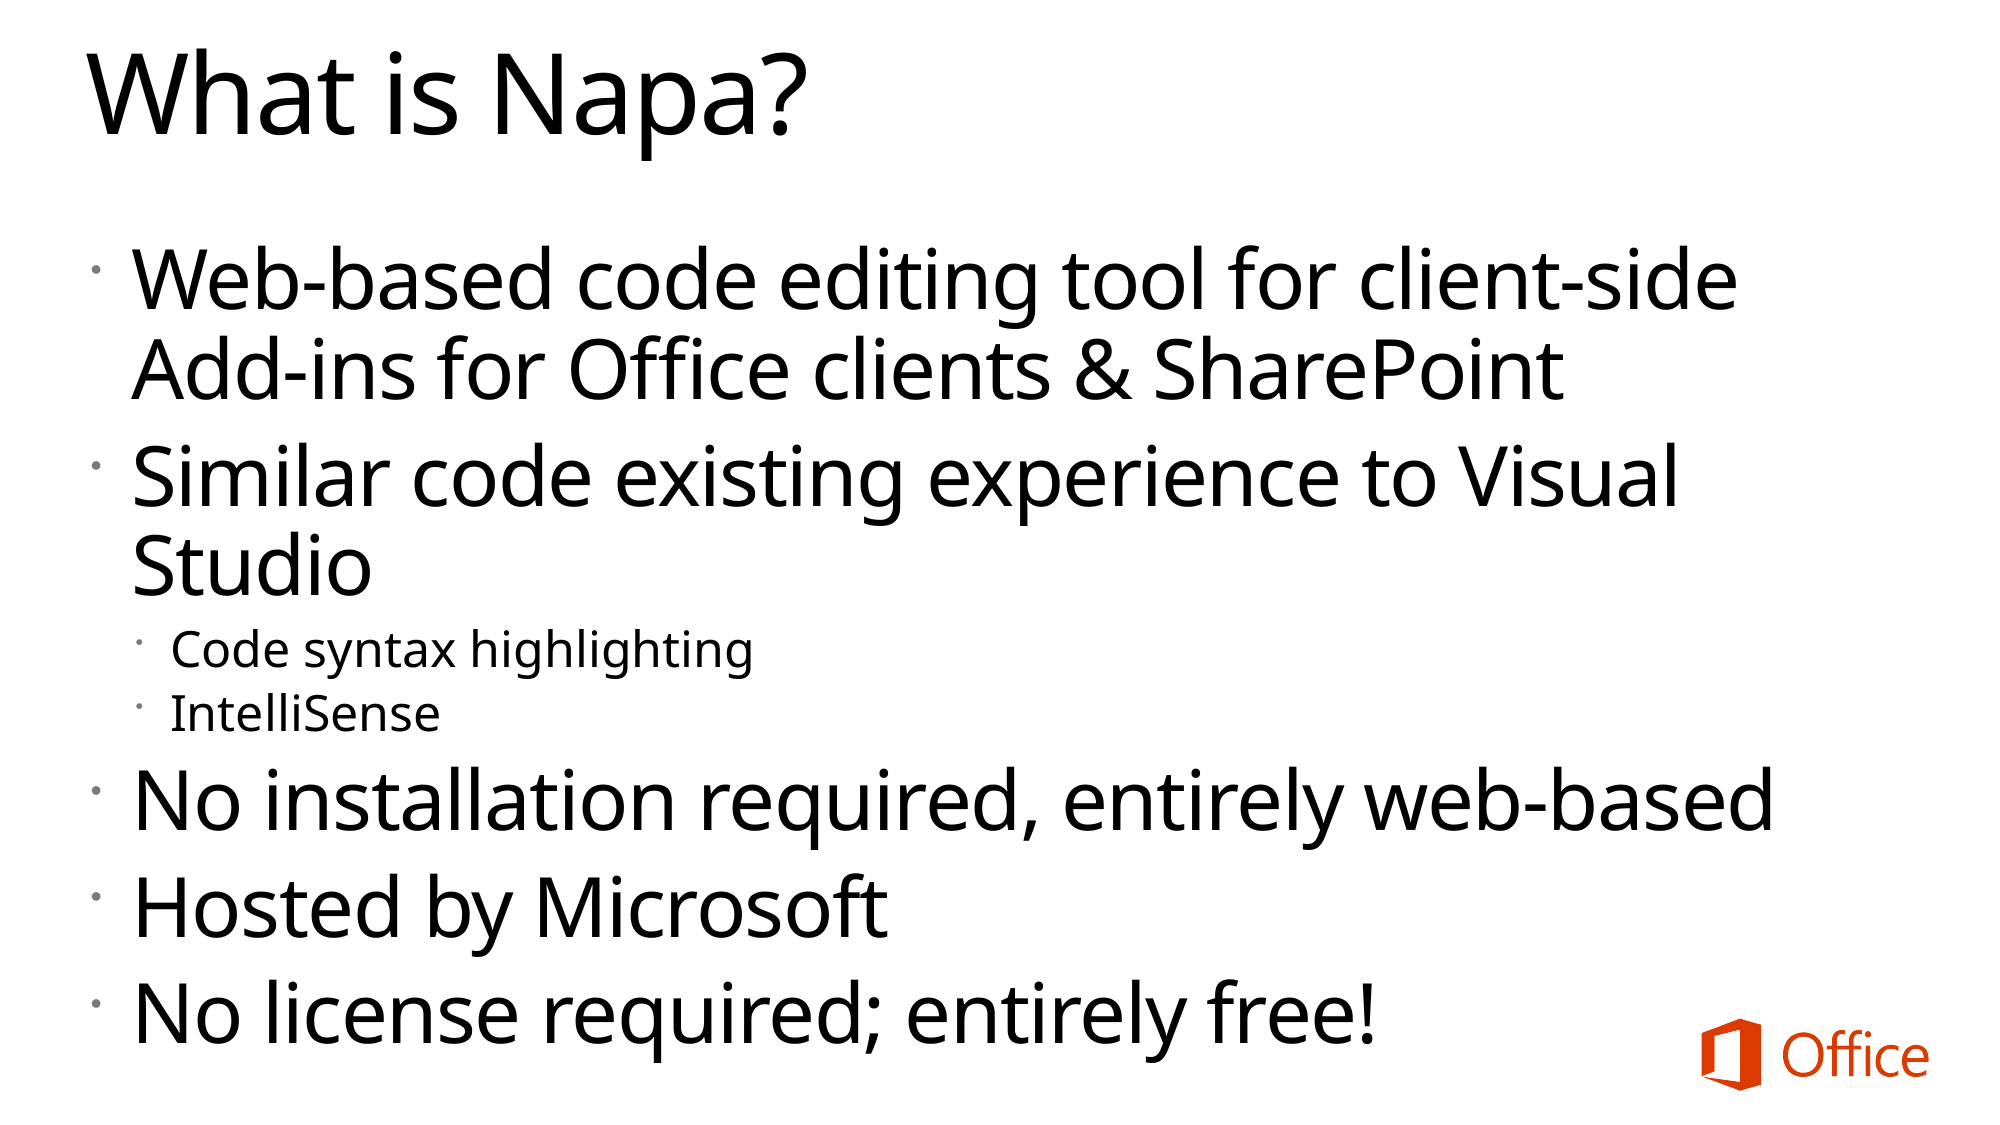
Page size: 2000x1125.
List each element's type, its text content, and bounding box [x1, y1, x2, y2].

title What is Napa? [85, 37, 1914, 161]
list Web-based code editing tool for client-side Add-ins for Office clients & SharePoint Similar code existing experience to Visual Studio Code syntax highlighting IntelliSense No installation required, entirely web-based Hosted by Microsoft No license required; entirely free! [85, 237, 1914, 573]
picture [1670, 987, 1960, 1122]
